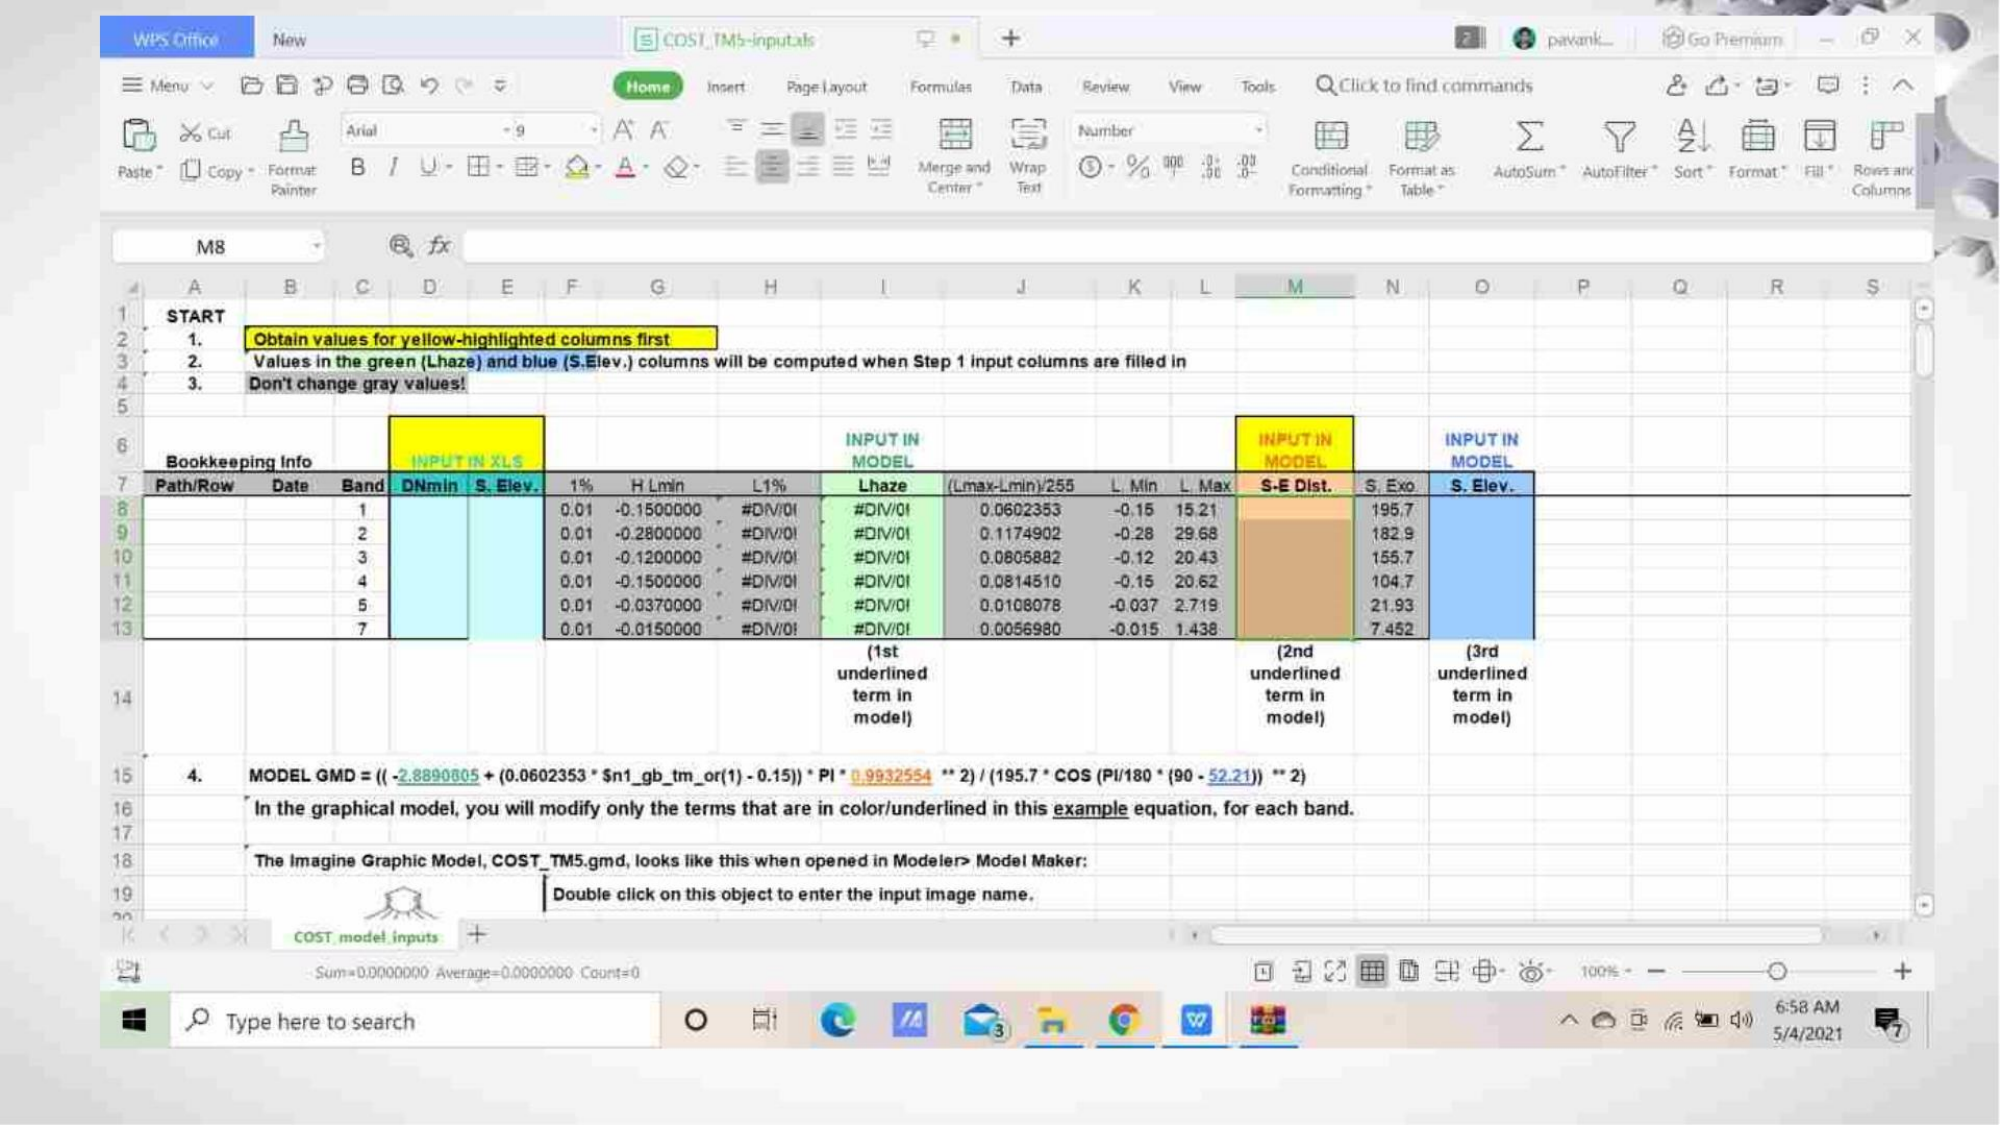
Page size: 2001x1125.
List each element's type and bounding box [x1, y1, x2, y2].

text_box [0, 0, 2000, 1125]
